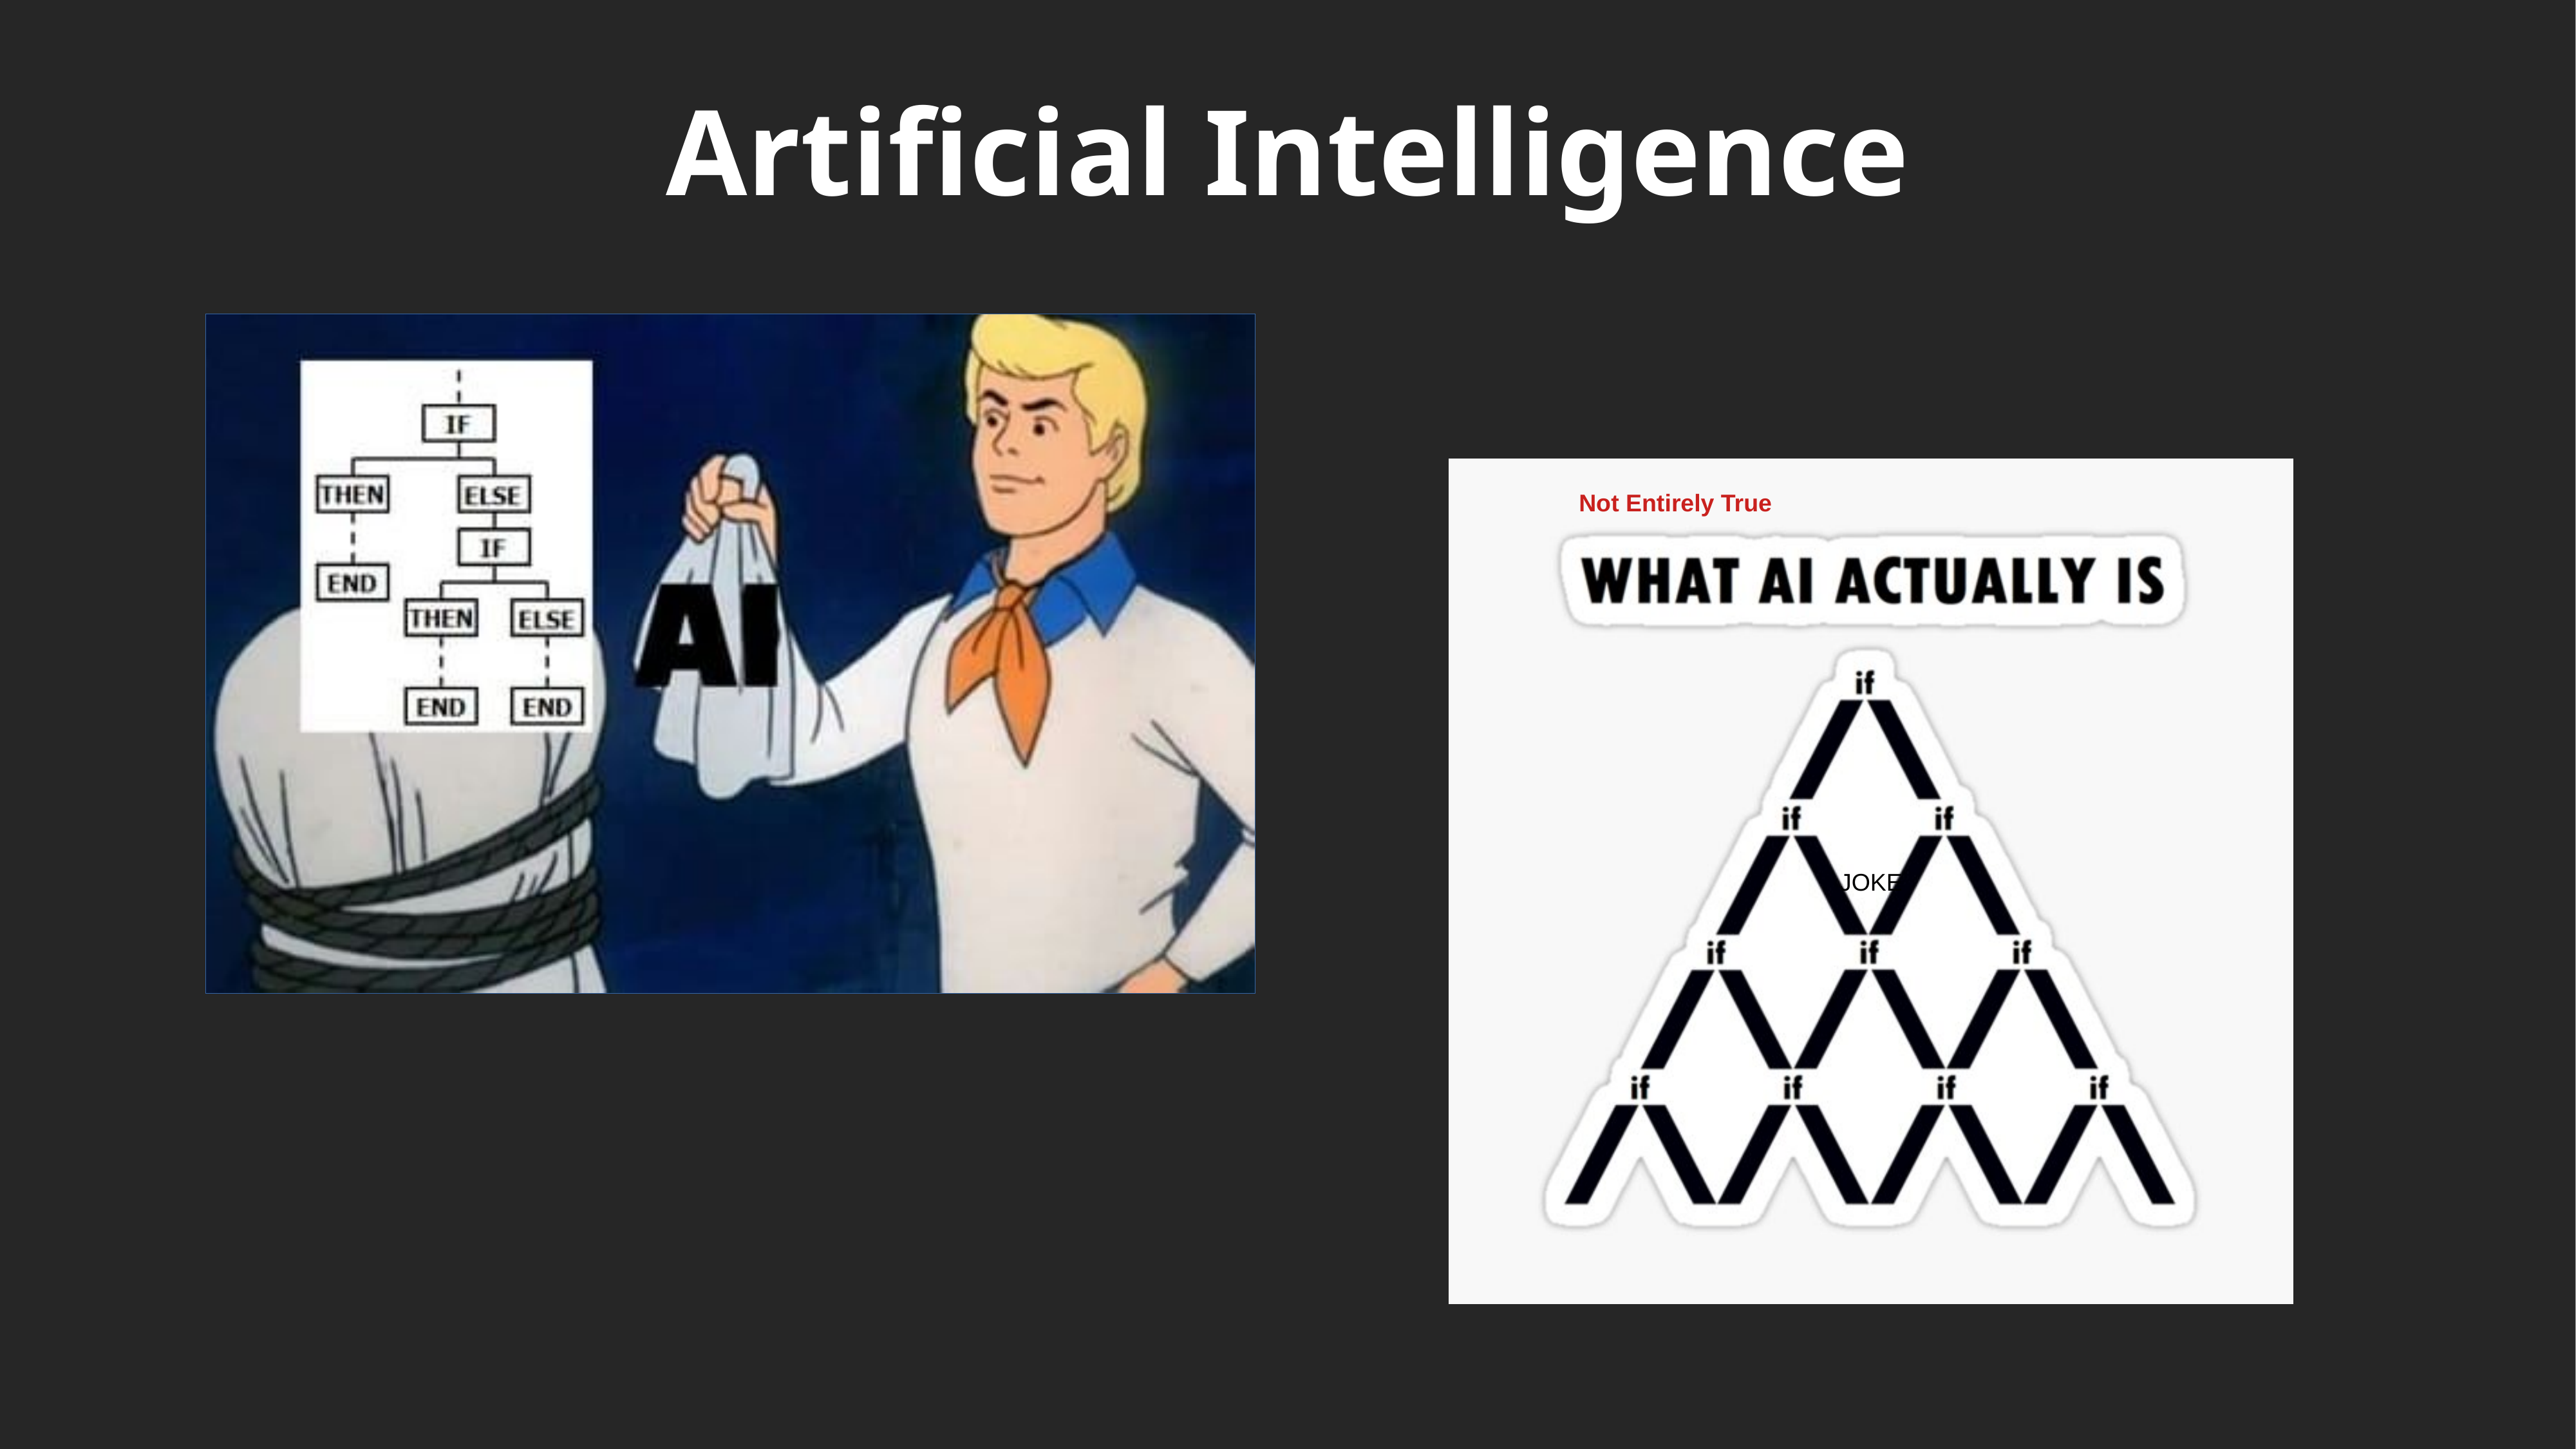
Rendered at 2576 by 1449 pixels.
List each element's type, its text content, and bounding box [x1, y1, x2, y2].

text_box Not Entirely True [1569, 483, 1787, 547]
picture [205, 313, 1255, 994]
text_box JOKE [1449, 459, 2293, 1304]
title Artificial Intelligence [129, 72, 2447, 314]
